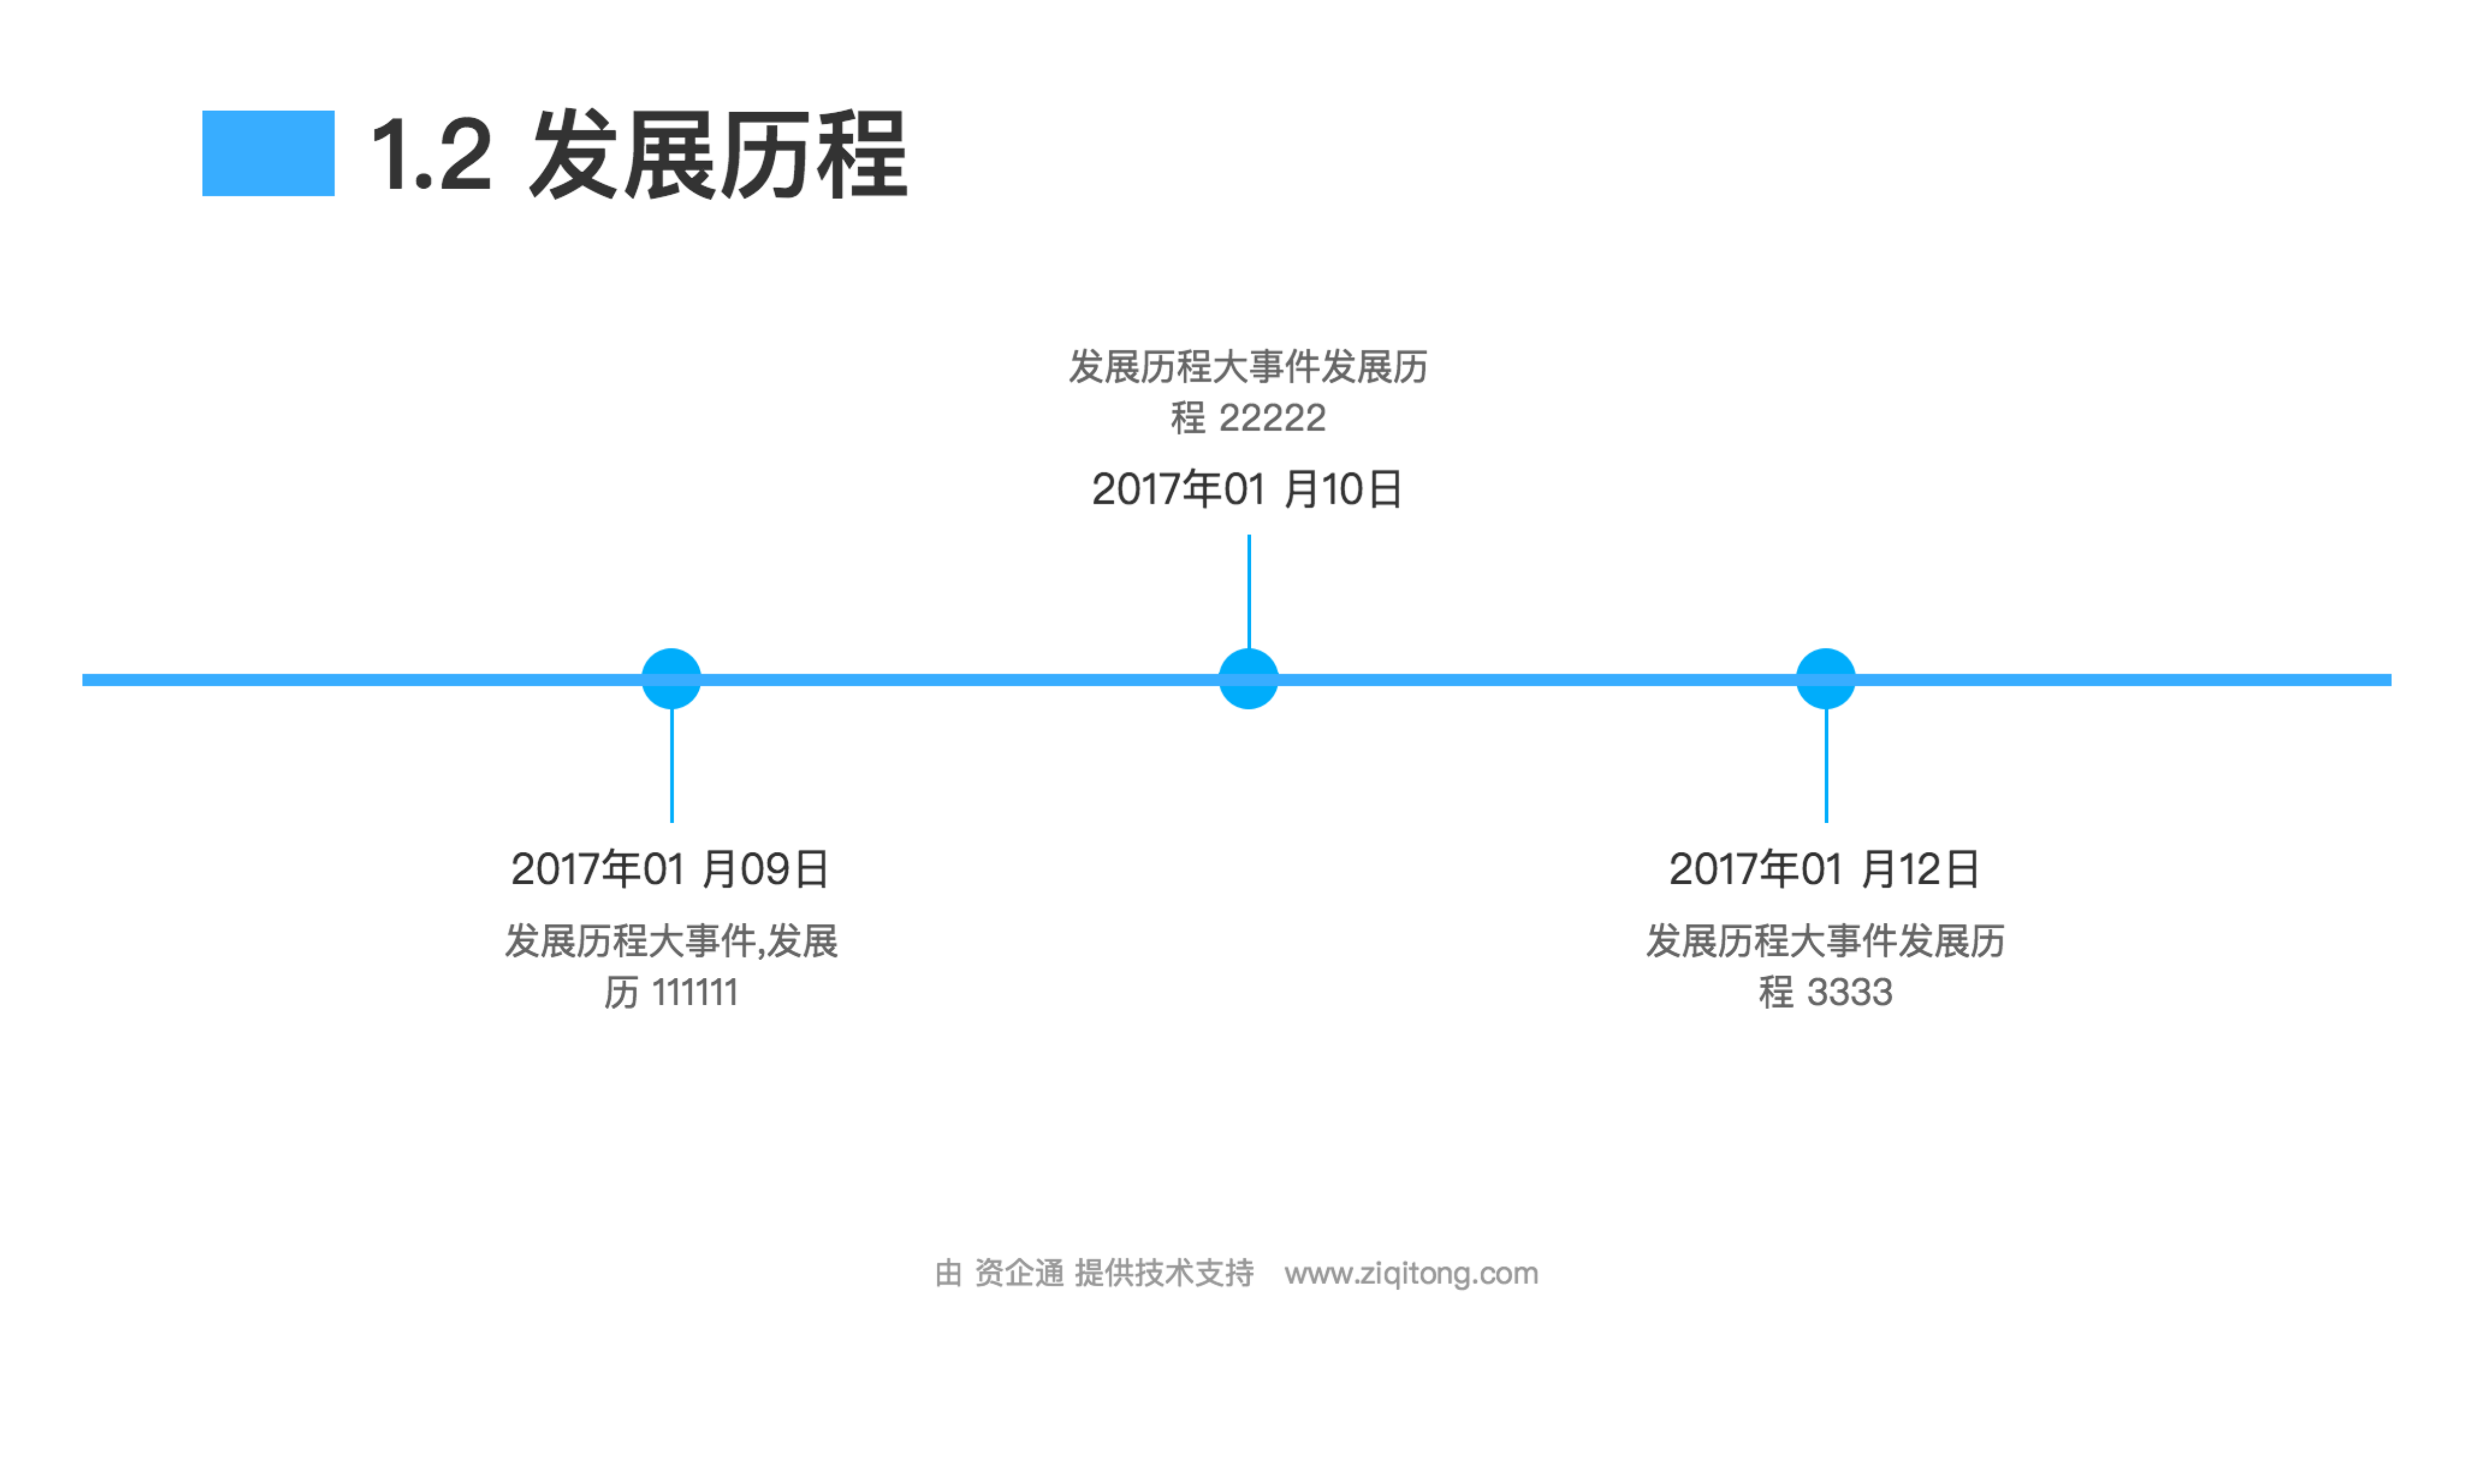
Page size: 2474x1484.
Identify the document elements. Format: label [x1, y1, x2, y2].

picture [82, 24, 2392, 1344]
